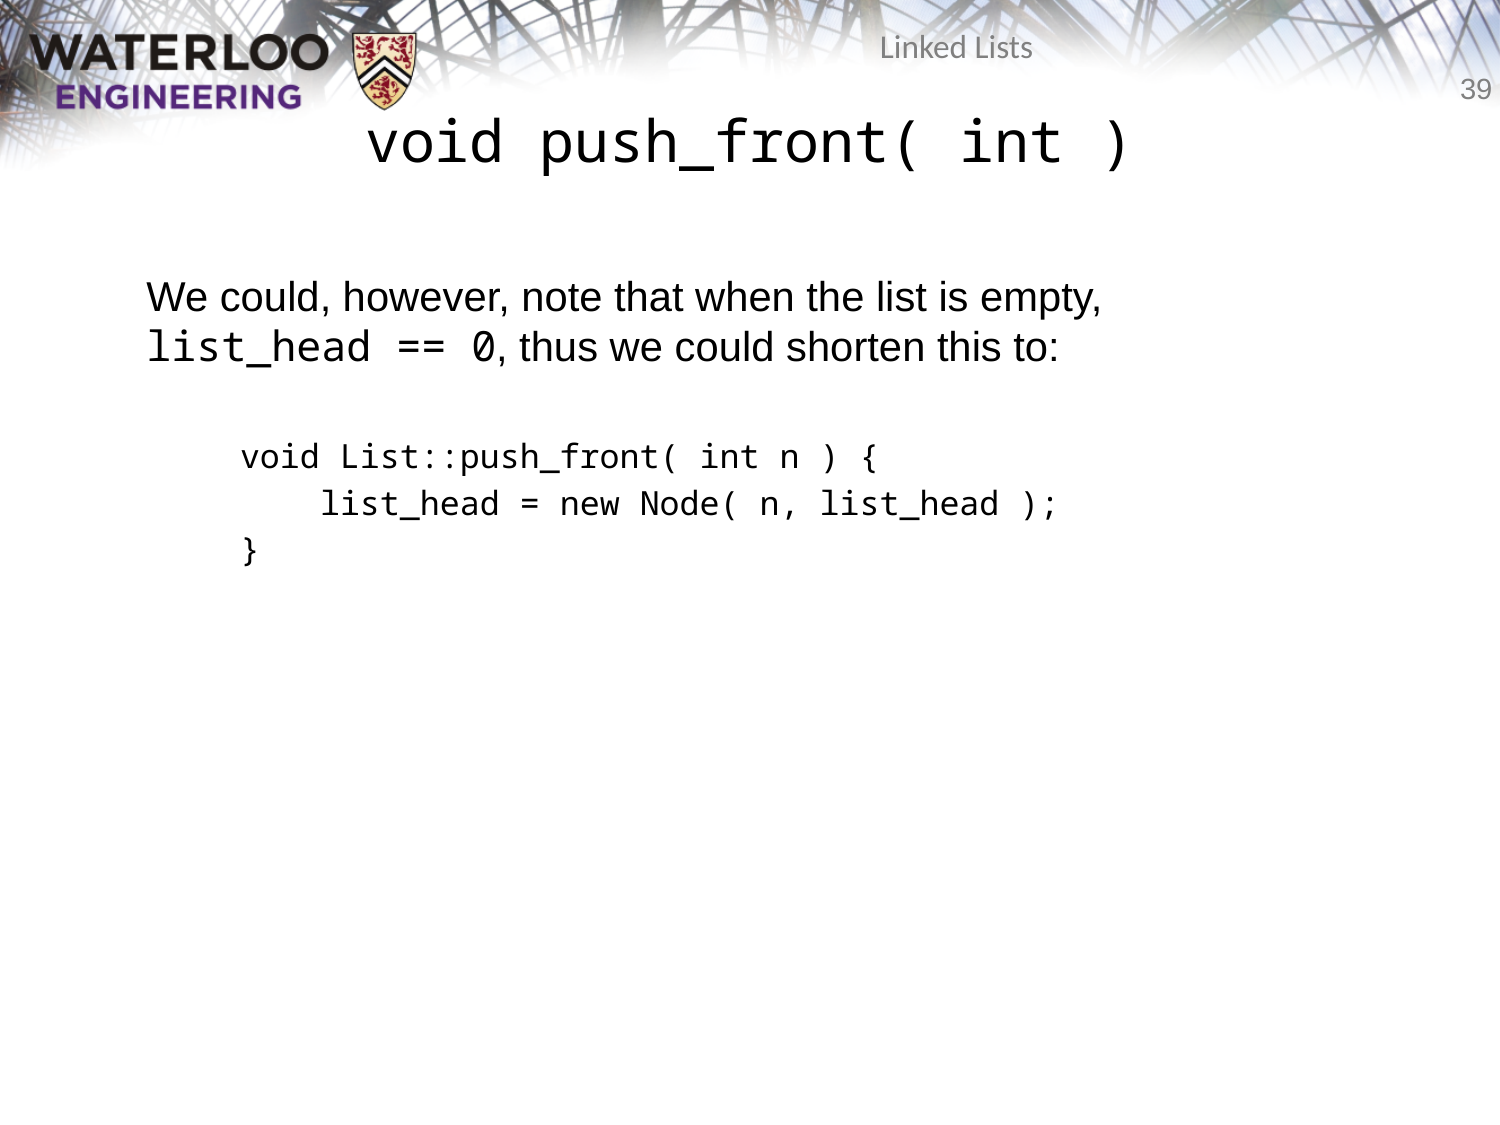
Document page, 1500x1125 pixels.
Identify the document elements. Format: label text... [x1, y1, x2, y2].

picture [0, 0, 1500, 1125]
list We could, however, note that when the list is empty, list_head == 0, thus we could shorten this to: void List::push_front( int n ) { list_head = new Node( n, list_head ); } [74, 262, 1426, 1006]
title void push_front( int ) [74, 44, 1426, 233]
